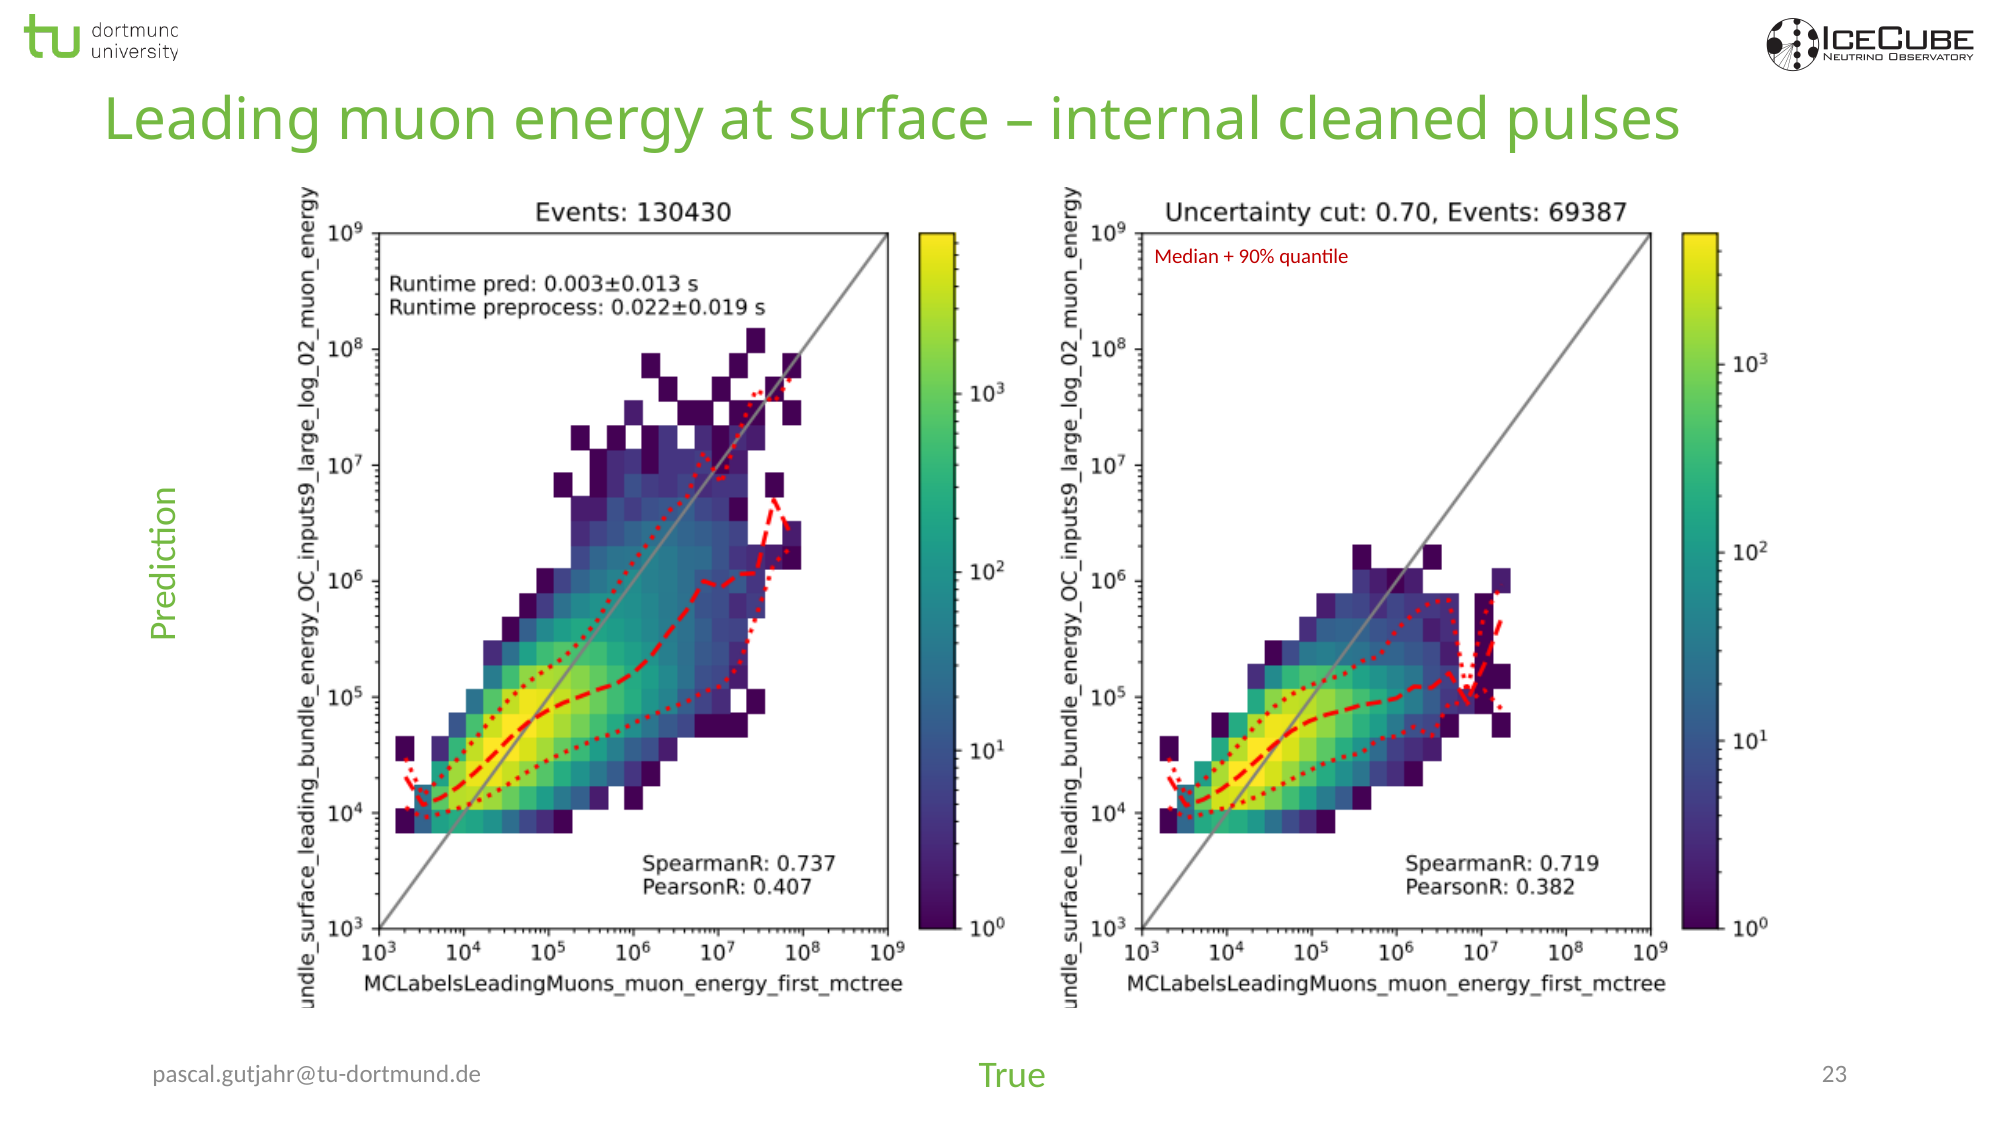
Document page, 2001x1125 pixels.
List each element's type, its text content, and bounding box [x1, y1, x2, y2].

text_box Prediction [130, 446, 190, 657]
slide_number 23 [1412, 1042, 1863, 1103]
slide_number pascal.gutjahr@tu-dortmund.de [137, 1042, 588, 1103]
text_box True [963, 1042, 1148, 1103]
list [283, 187, 1782, 1008]
title Leading muon energy at surface – internal cleaned pulses [88, 59, 1977, 182]
